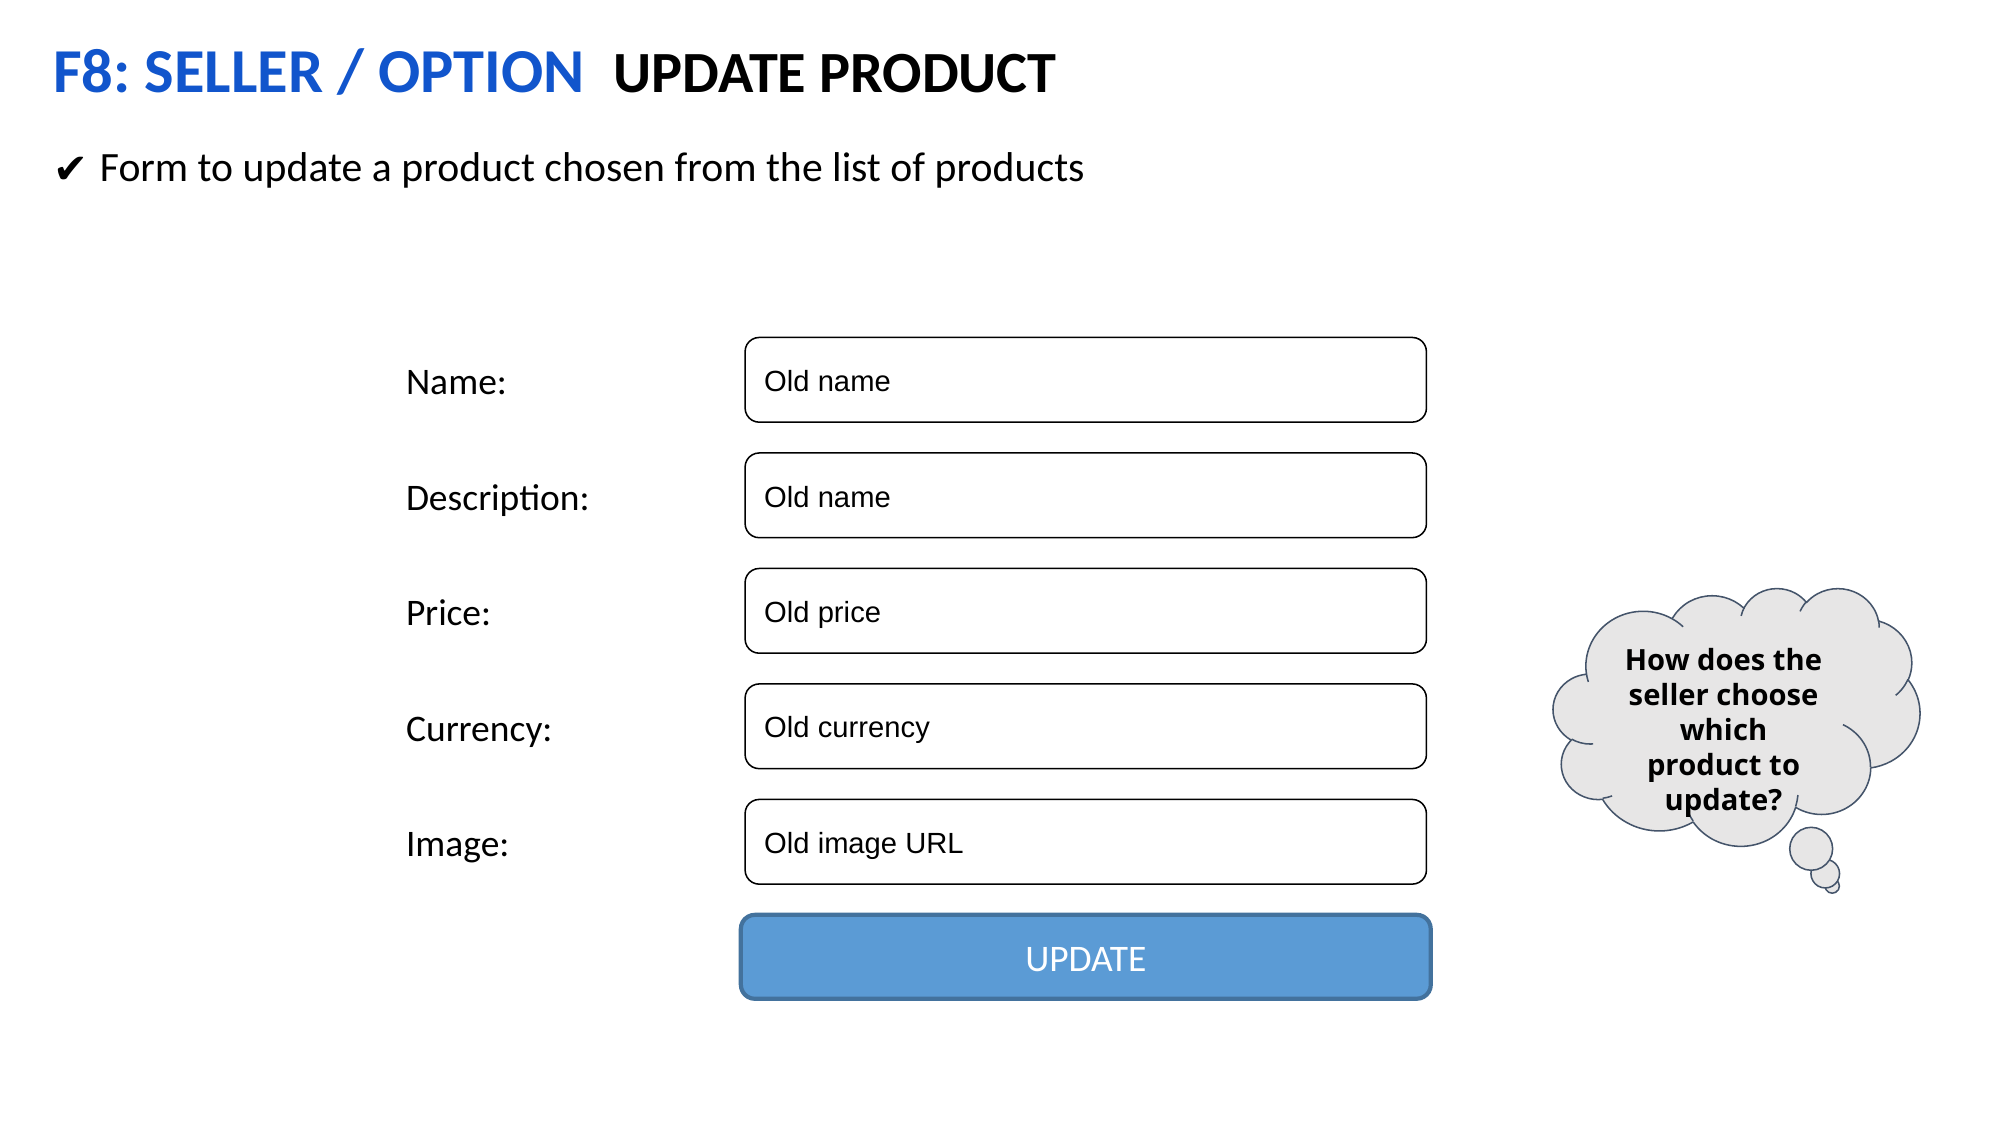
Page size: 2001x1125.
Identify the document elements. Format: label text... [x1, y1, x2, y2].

text_box Old currency [745, 683, 1427, 769]
text_box Description: [391, 465, 725, 526]
text_box Price: [391, 580, 725, 641]
text_box Old name [745, 337, 1427, 423]
text_box Currency: [391, 696, 725, 757]
text_box Image: [391, 811, 725, 872]
text_box How does the seller choose which product to update? [1552, 588, 1921, 847]
text_box UPDATE [740, 914, 1431, 999]
text_box F8: SELLER / OPTION UPDATE PRODUCT [38, 22, 1326, 262]
text_box How does the seller choose which product to update? [1789, 827, 1840, 894]
text_box Name: [391, 349, 725, 410]
text_box Old name [745, 452, 1427, 538]
text_box Old image URL [745, 799, 1427, 885]
text_box Old price [745, 568, 1427, 654]
text_box Form to update a product chosen from the list of products [38, 132, 1210, 254]
